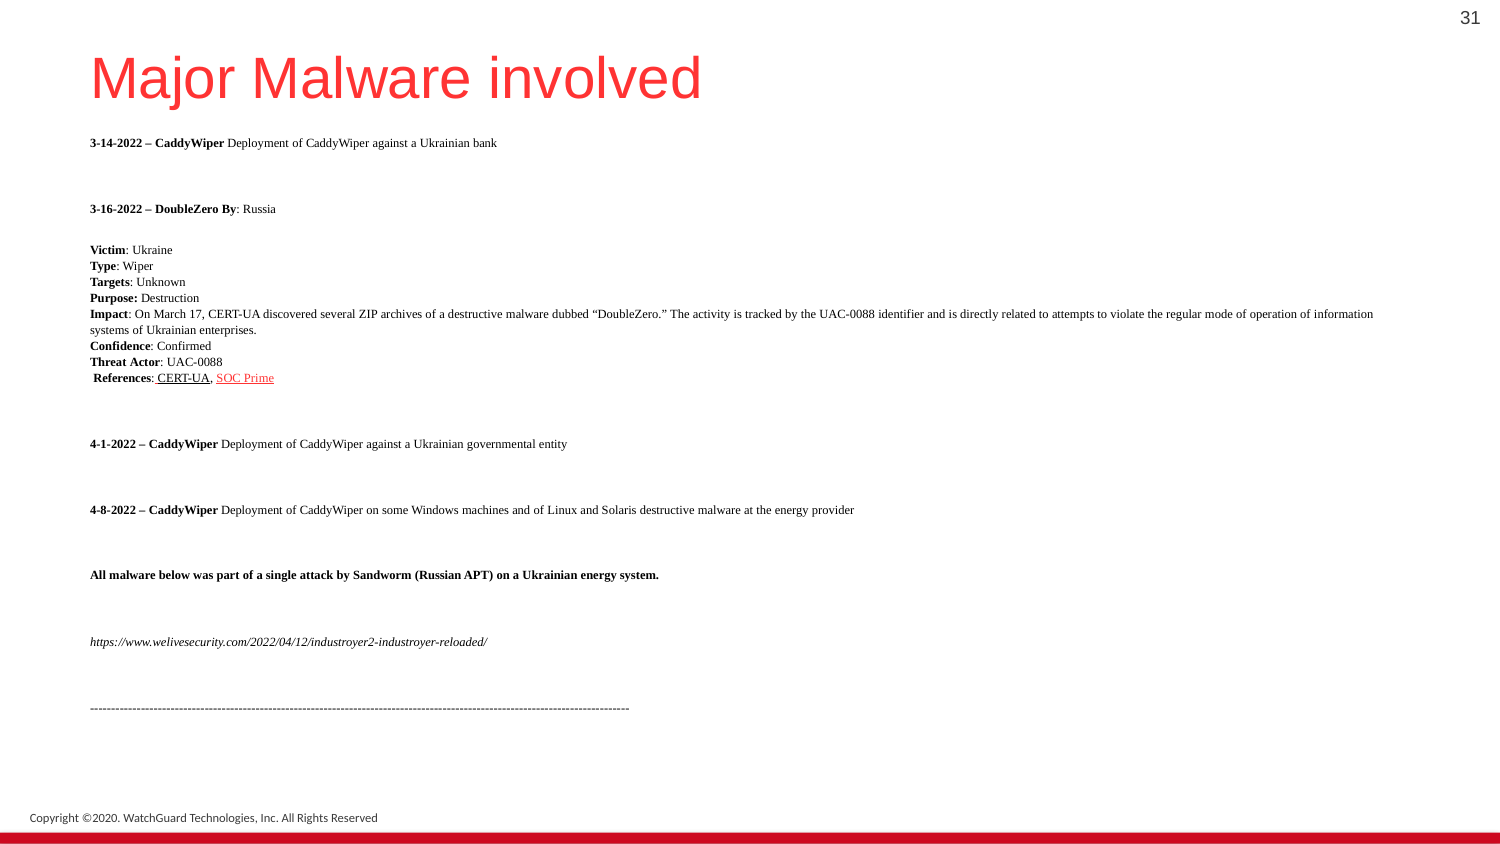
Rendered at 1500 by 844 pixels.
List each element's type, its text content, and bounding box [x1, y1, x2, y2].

title Major Malware involved [75, 33, 1425, 117]
list 3-14-2022 – CaddyWiper Deployment of CaddyWiper against a Ukrainian bank 3-16-2022 – DoubleZero By: Russia Victim: Ukraine Type: Wiper Targets: Unknown Purpose: Destruction Impact: On March 17, CERT-UA discovered several ZIP archives of a destructive malware dubbed “DoubleZero.” The activity is tracked by the UAC-0088 identifier and is directly related to attempts to violate the regular mode of operation of information systems of Ukrainian enterprises. Confidence: Confirmed Threat Actor: UAC-0088 References: CERT-UA, SOC Prime 4-1-2022 – CaddyWiper Deployment of CaddyWiper against a Ukrainian governmental entity 4-8-2022 – CaddyWiper Deployment of CaddyWiper on some Windows machines and of Linux and Solaris destructive malware at the energy provider All malware below was part of a single attack by Sandworm (Russian APT) on a Ukrainian energy system. https://www.welivesecurity.com/2022/04/12/industroyer2-industroyer-reloaded/ ------------------------------------------------------------------------------------------------------------------------------- [75, 126, 1425, 755]
slide_number 31 [1398, 0, 1497, 40]
